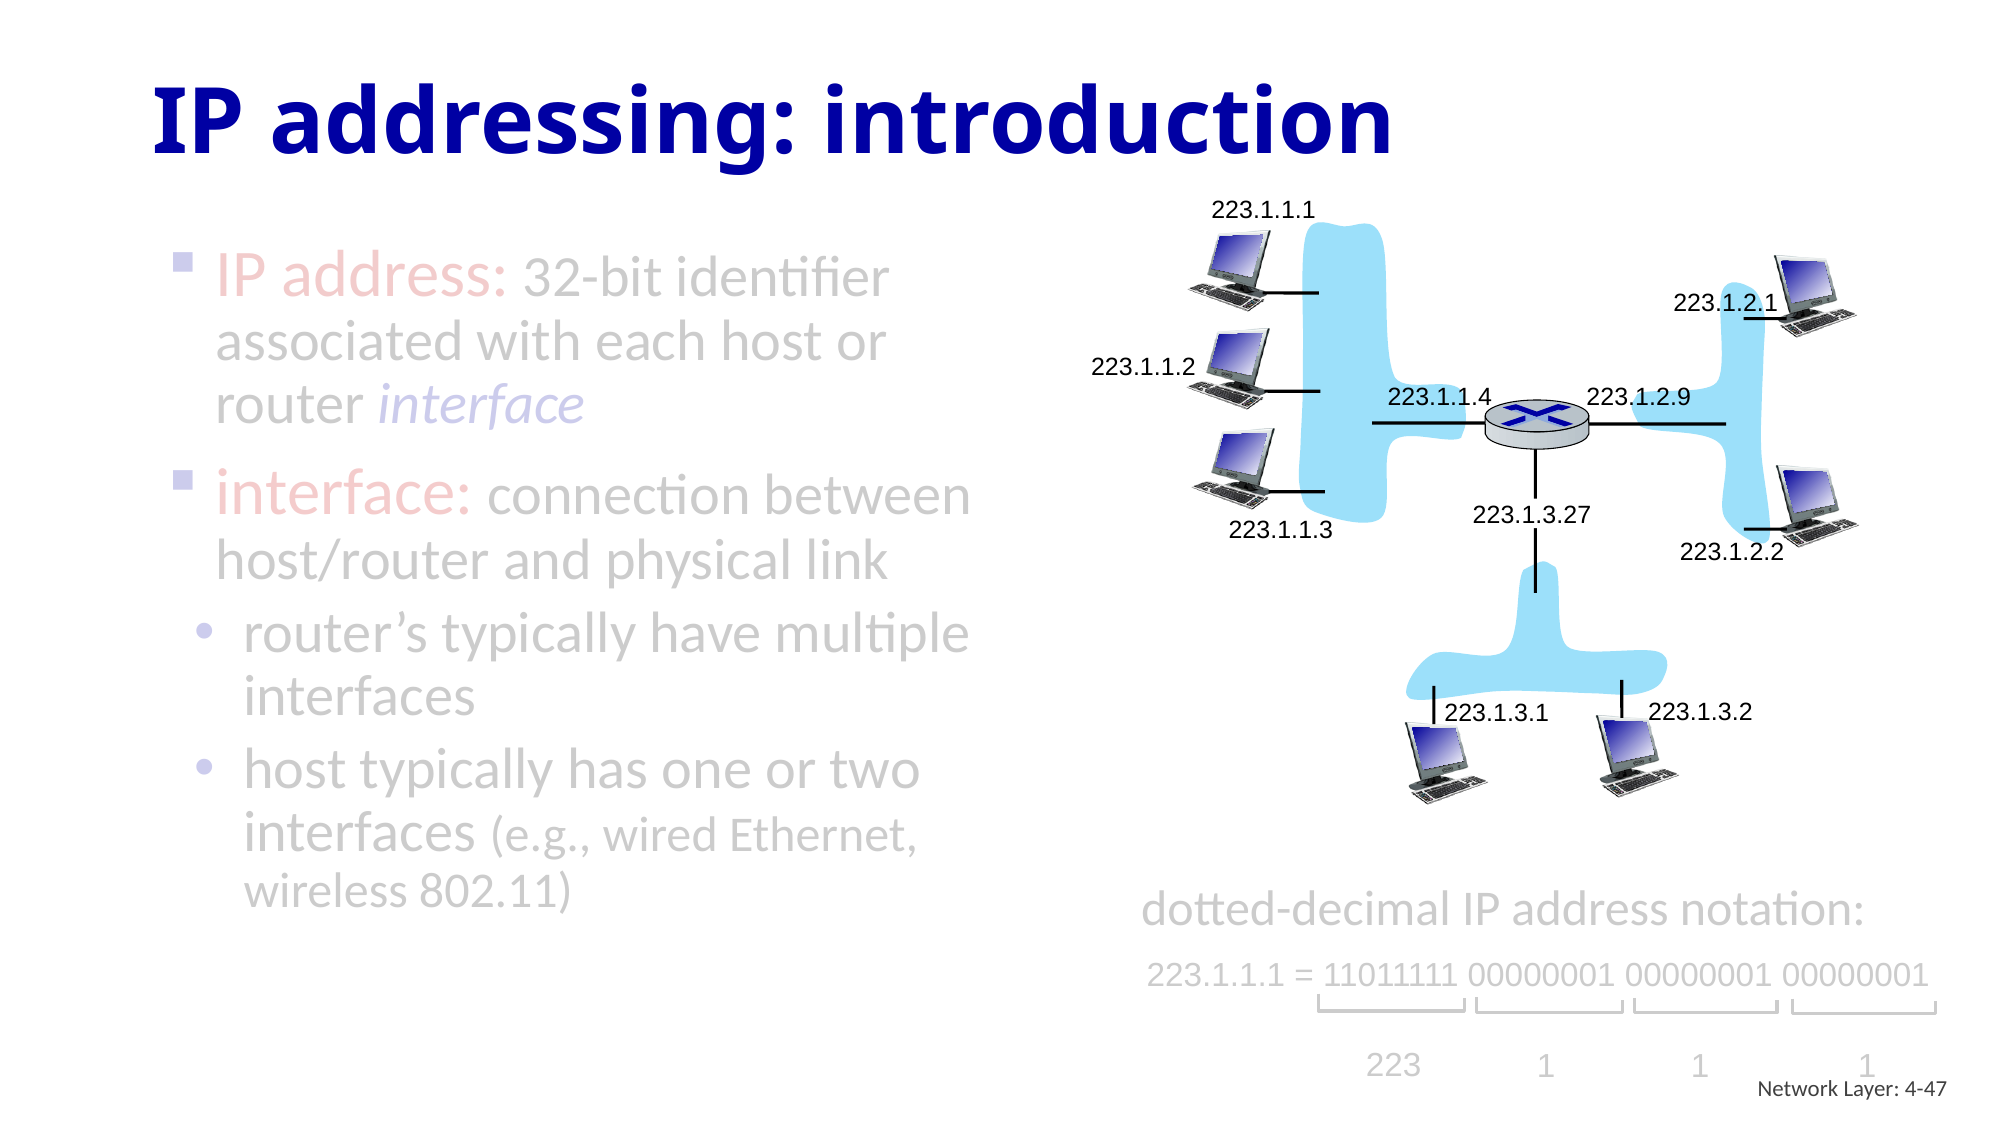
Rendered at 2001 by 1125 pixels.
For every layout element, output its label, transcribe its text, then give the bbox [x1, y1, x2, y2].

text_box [1773, 461, 1880, 554]
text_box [1167, 225, 1273, 318]
text_box 223.1.1.3 [1213, 506, 1349, 552]
text_box [1298, 223, 1466, 523]
text_box [1406, 561, 1668, 700]
text_box [94, 204, 1063, 1060]
text_box 223.1.2.1 [1658, 279, 1766, 325]
text_box 223.1.3.2 [1633, 688, 1768, 733]
text_box 223.1.3.1 [1435, 688, 1565, 734]
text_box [1402, 718, 1509, 811]
text_box IP addressing: introduction [137, 50, 1863, 198]
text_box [1075, 343, 1161, 389]
text_box [1636, 325, 1768, 528]
text_box 223.1.1.1 [1196, 185, 1331, 231]
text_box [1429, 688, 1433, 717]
text_box [984, 845, 1953, 1125]
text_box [1131, 945, 1946, 1093]
text_box Network Layer: 4-<number> [1512, 1056, 1963, 1117]
text_box 223.1.1.4 [1372, 373, 1508, 418]
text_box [1457, 491, 1607, 537]
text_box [1166, 324, 1273, 417]
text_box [1171, 424, 1277, 517]
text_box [1593, 711, 1700, 804]
text_box 223.1.2.9 [1571, 373, 1707, 419]
text_box 223.1.2.2 [1665, 528, 1800, 573]
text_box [1484, 399, 1590, 450]
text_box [1771, 251, 1877, 344]
